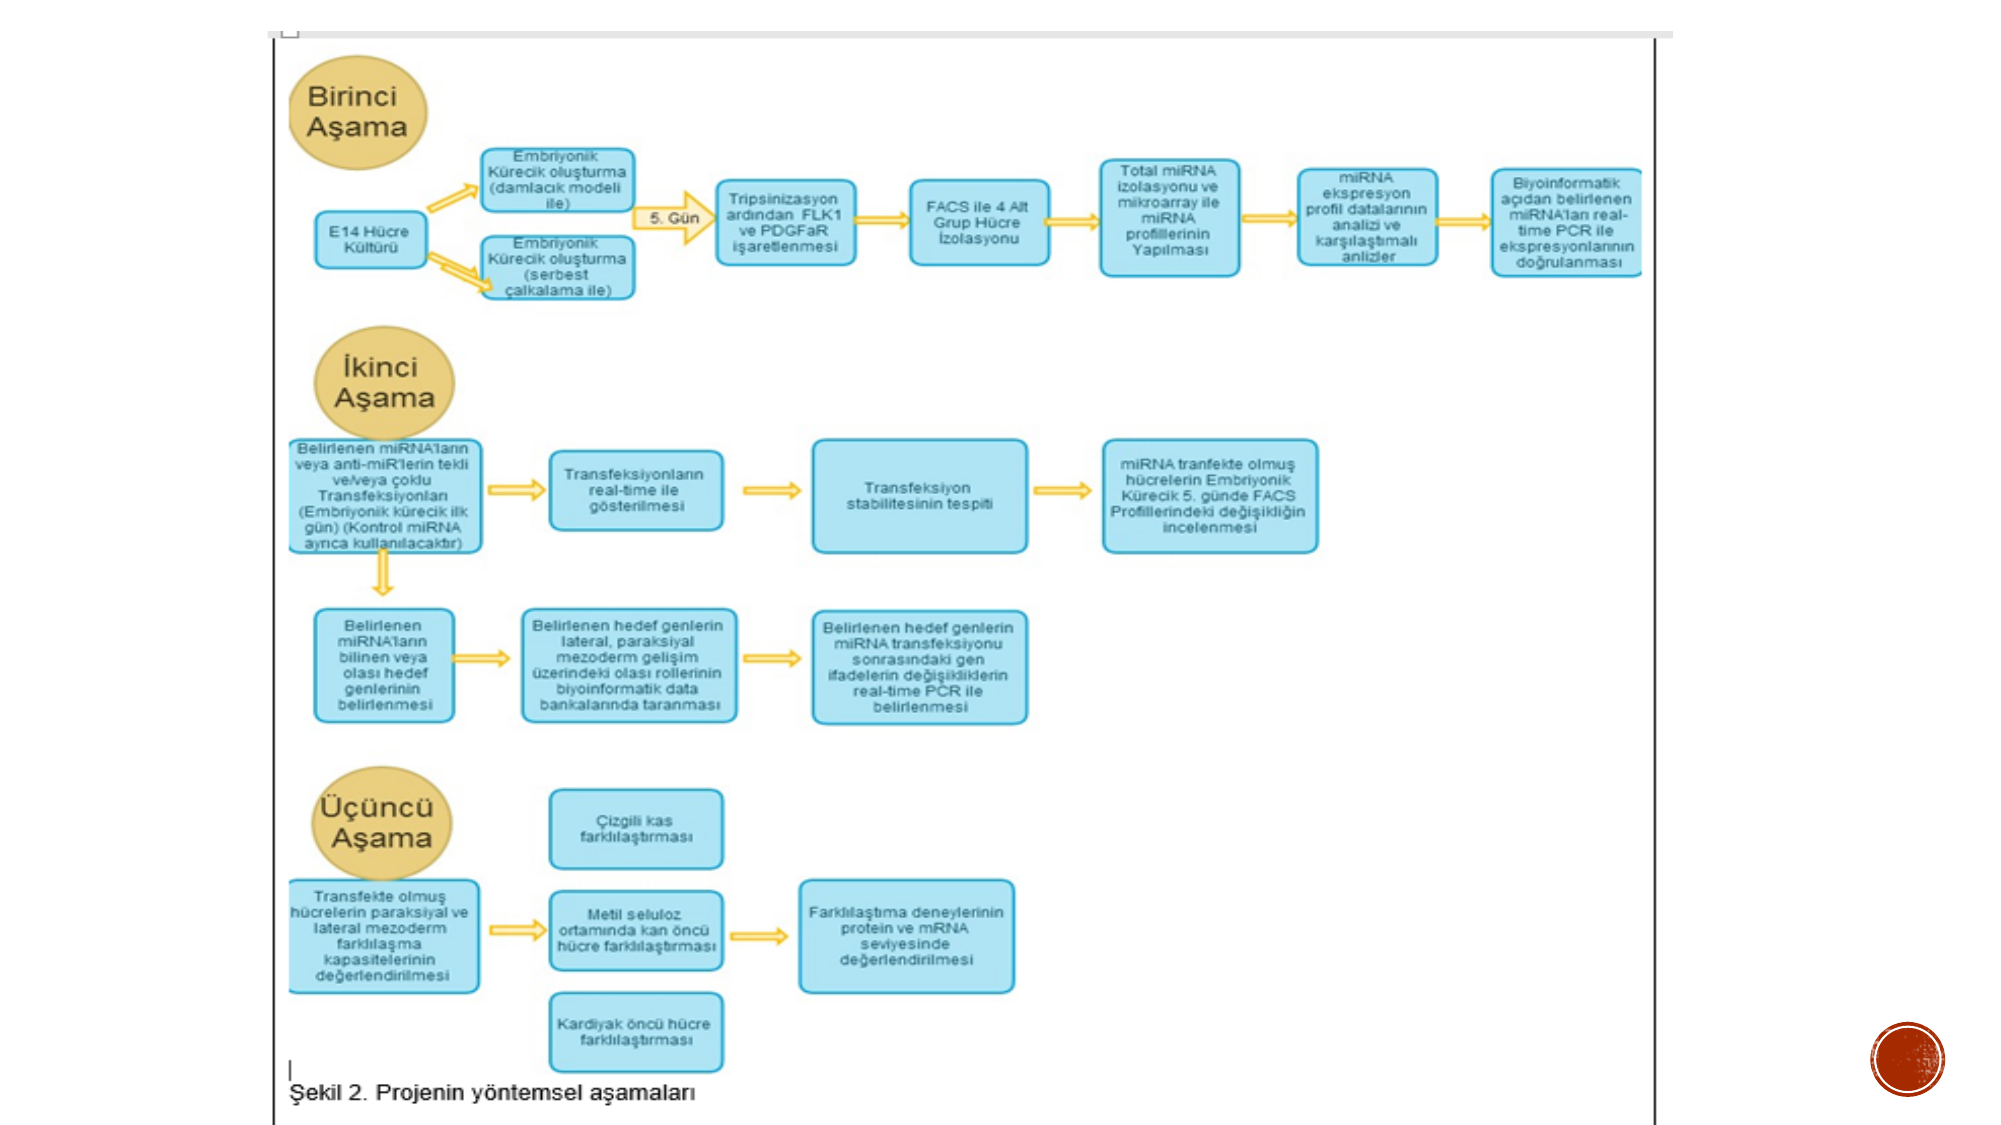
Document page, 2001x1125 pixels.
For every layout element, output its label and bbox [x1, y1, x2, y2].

list [272, 35, 1670, 1122]
